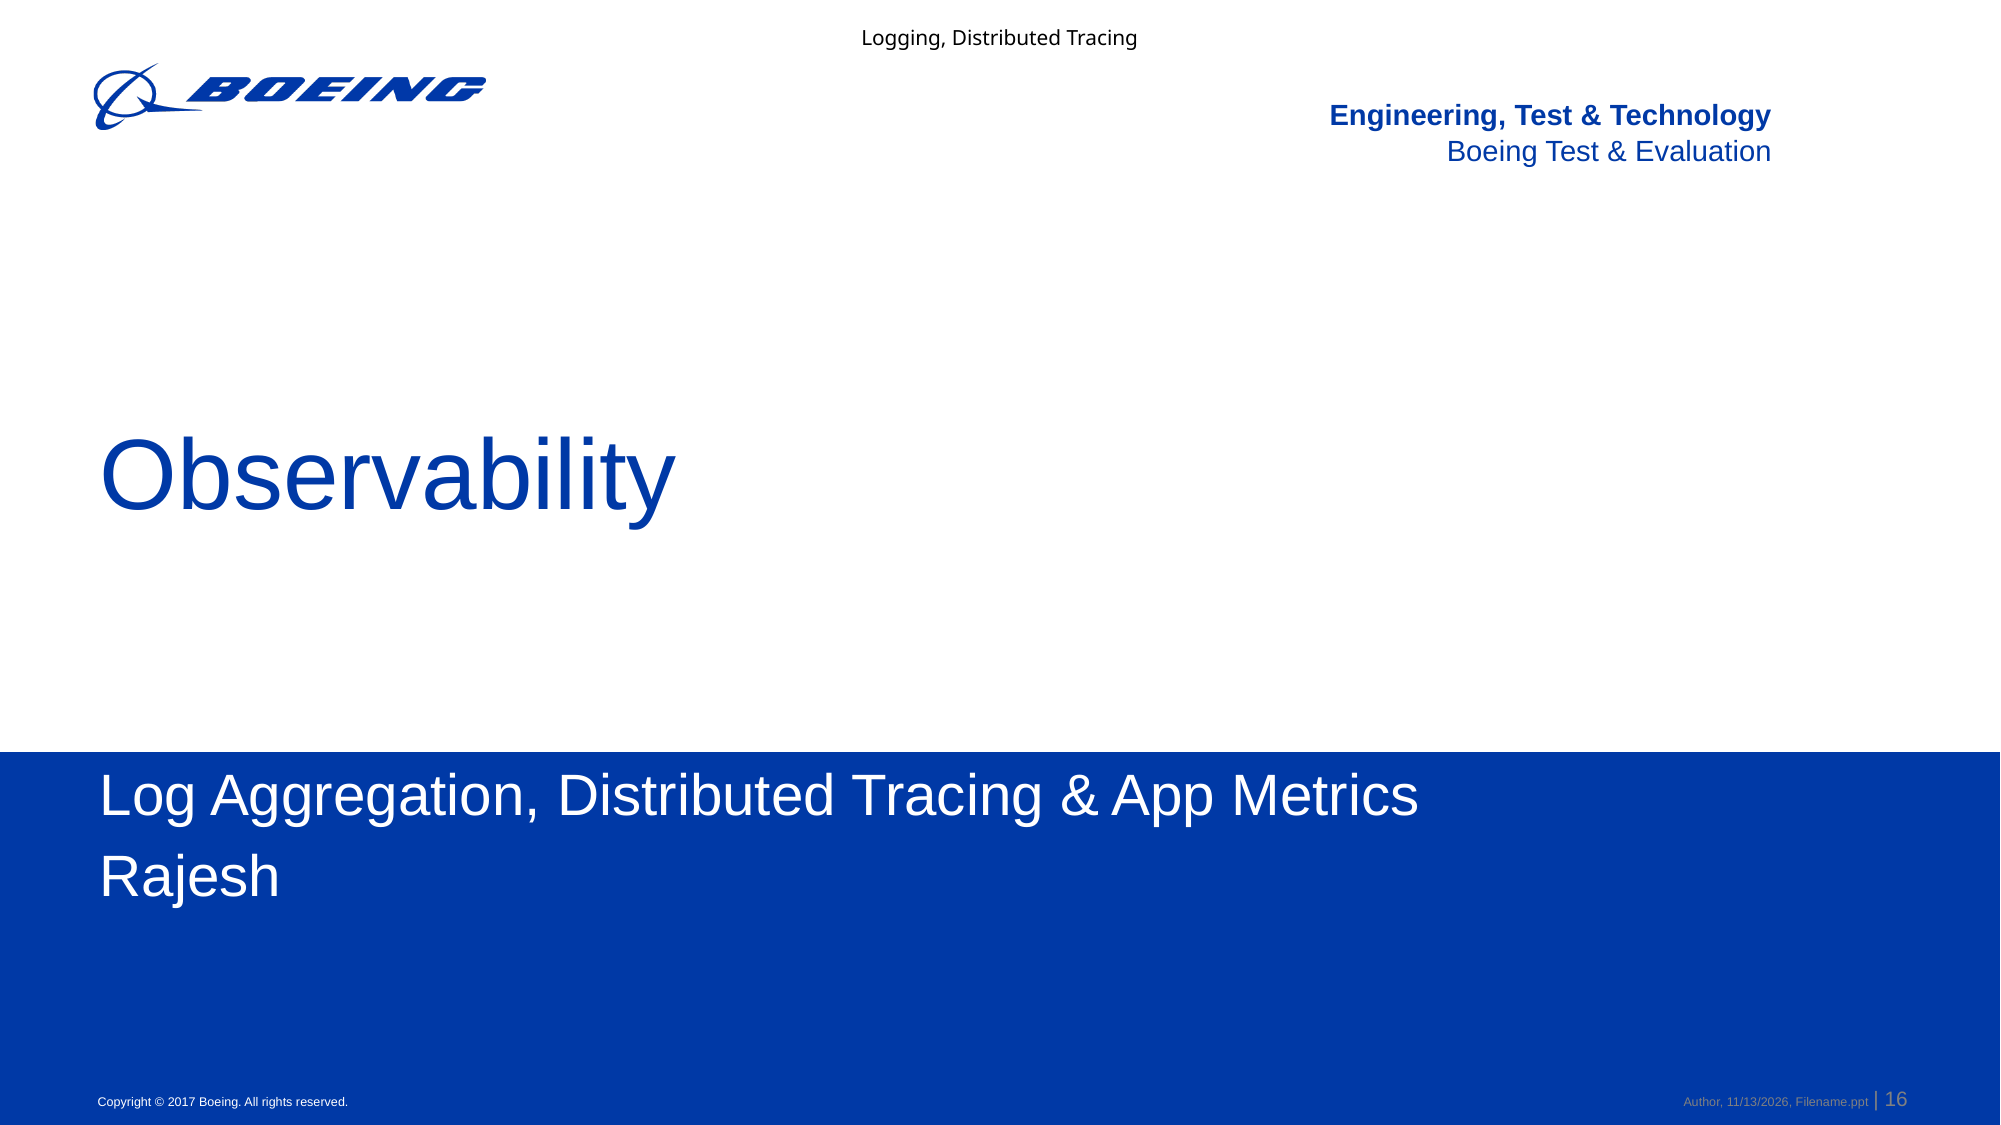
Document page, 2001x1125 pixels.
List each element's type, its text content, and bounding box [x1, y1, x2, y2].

picture [87, 59, 490, 132]
text_box Logging, Distributed Tracing [711, 12, 1289, 63]
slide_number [1518, 1071, 1910, 1113]
subtitle Log Aggregation, Distributed Tracing & App Metrics Rajesh [99, 765, 1906, 915]
title Observability [99, 414, 1801, 532]
